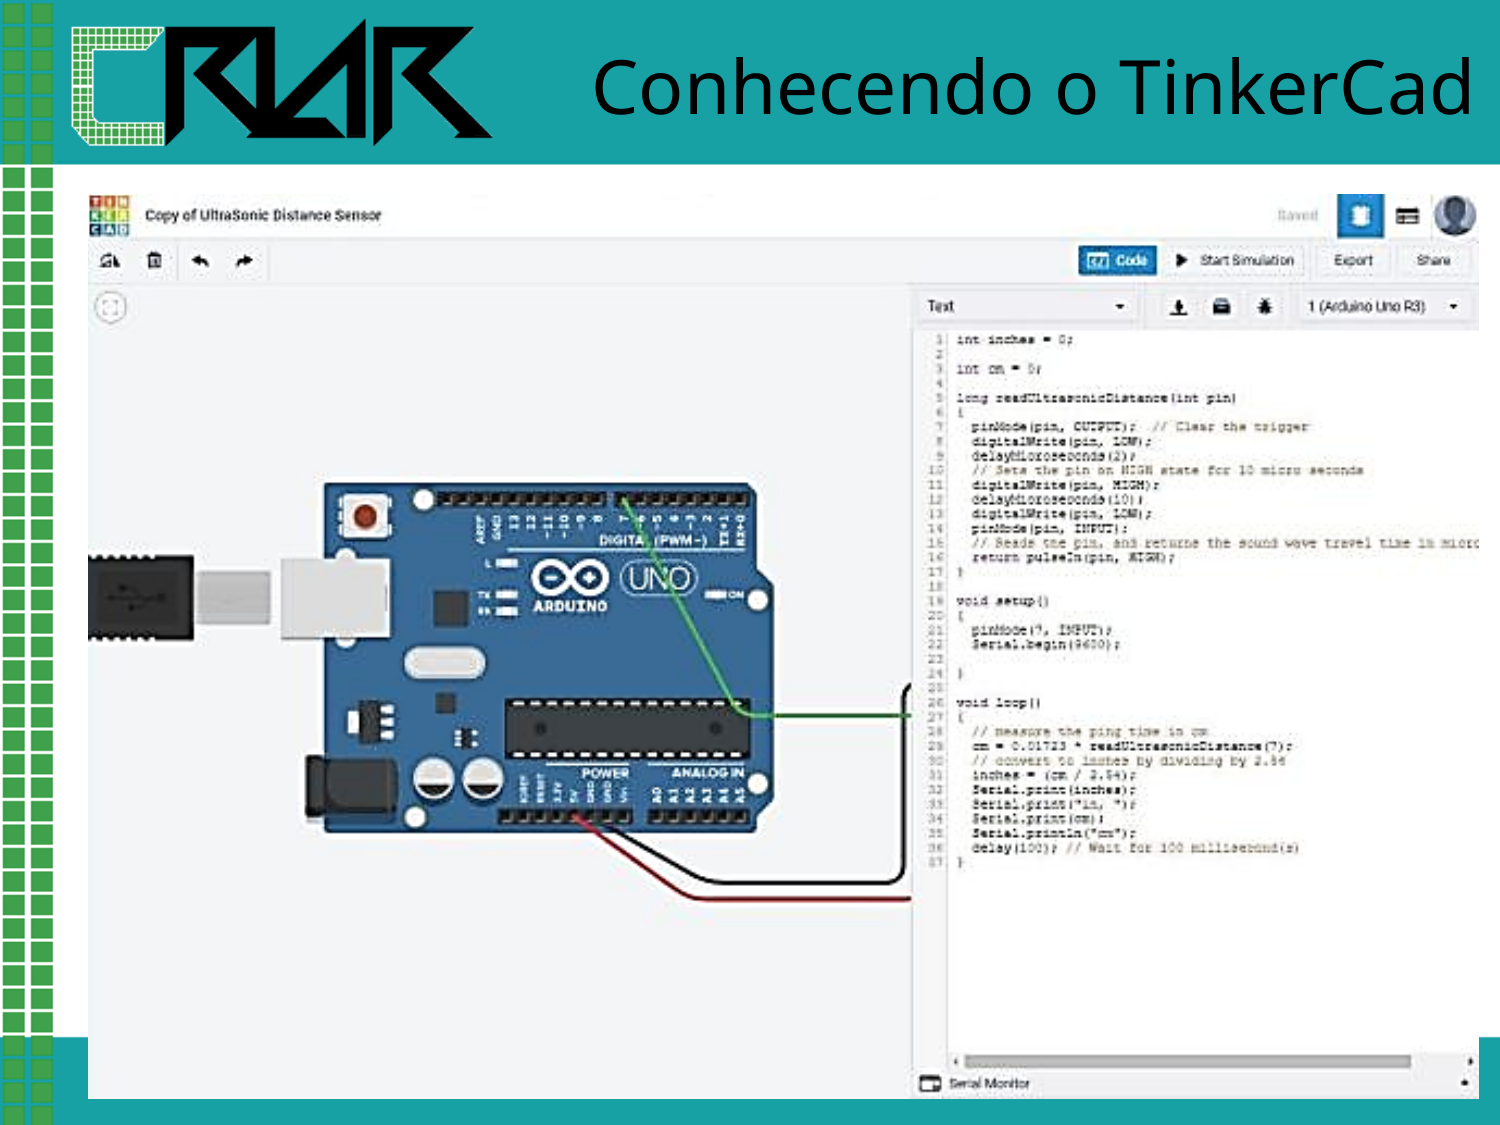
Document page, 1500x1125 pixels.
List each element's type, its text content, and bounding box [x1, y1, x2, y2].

title Conhecendo o TinkerCad [501, 9, 1492, 161]
picture [0, 0, 1500, 1125]
